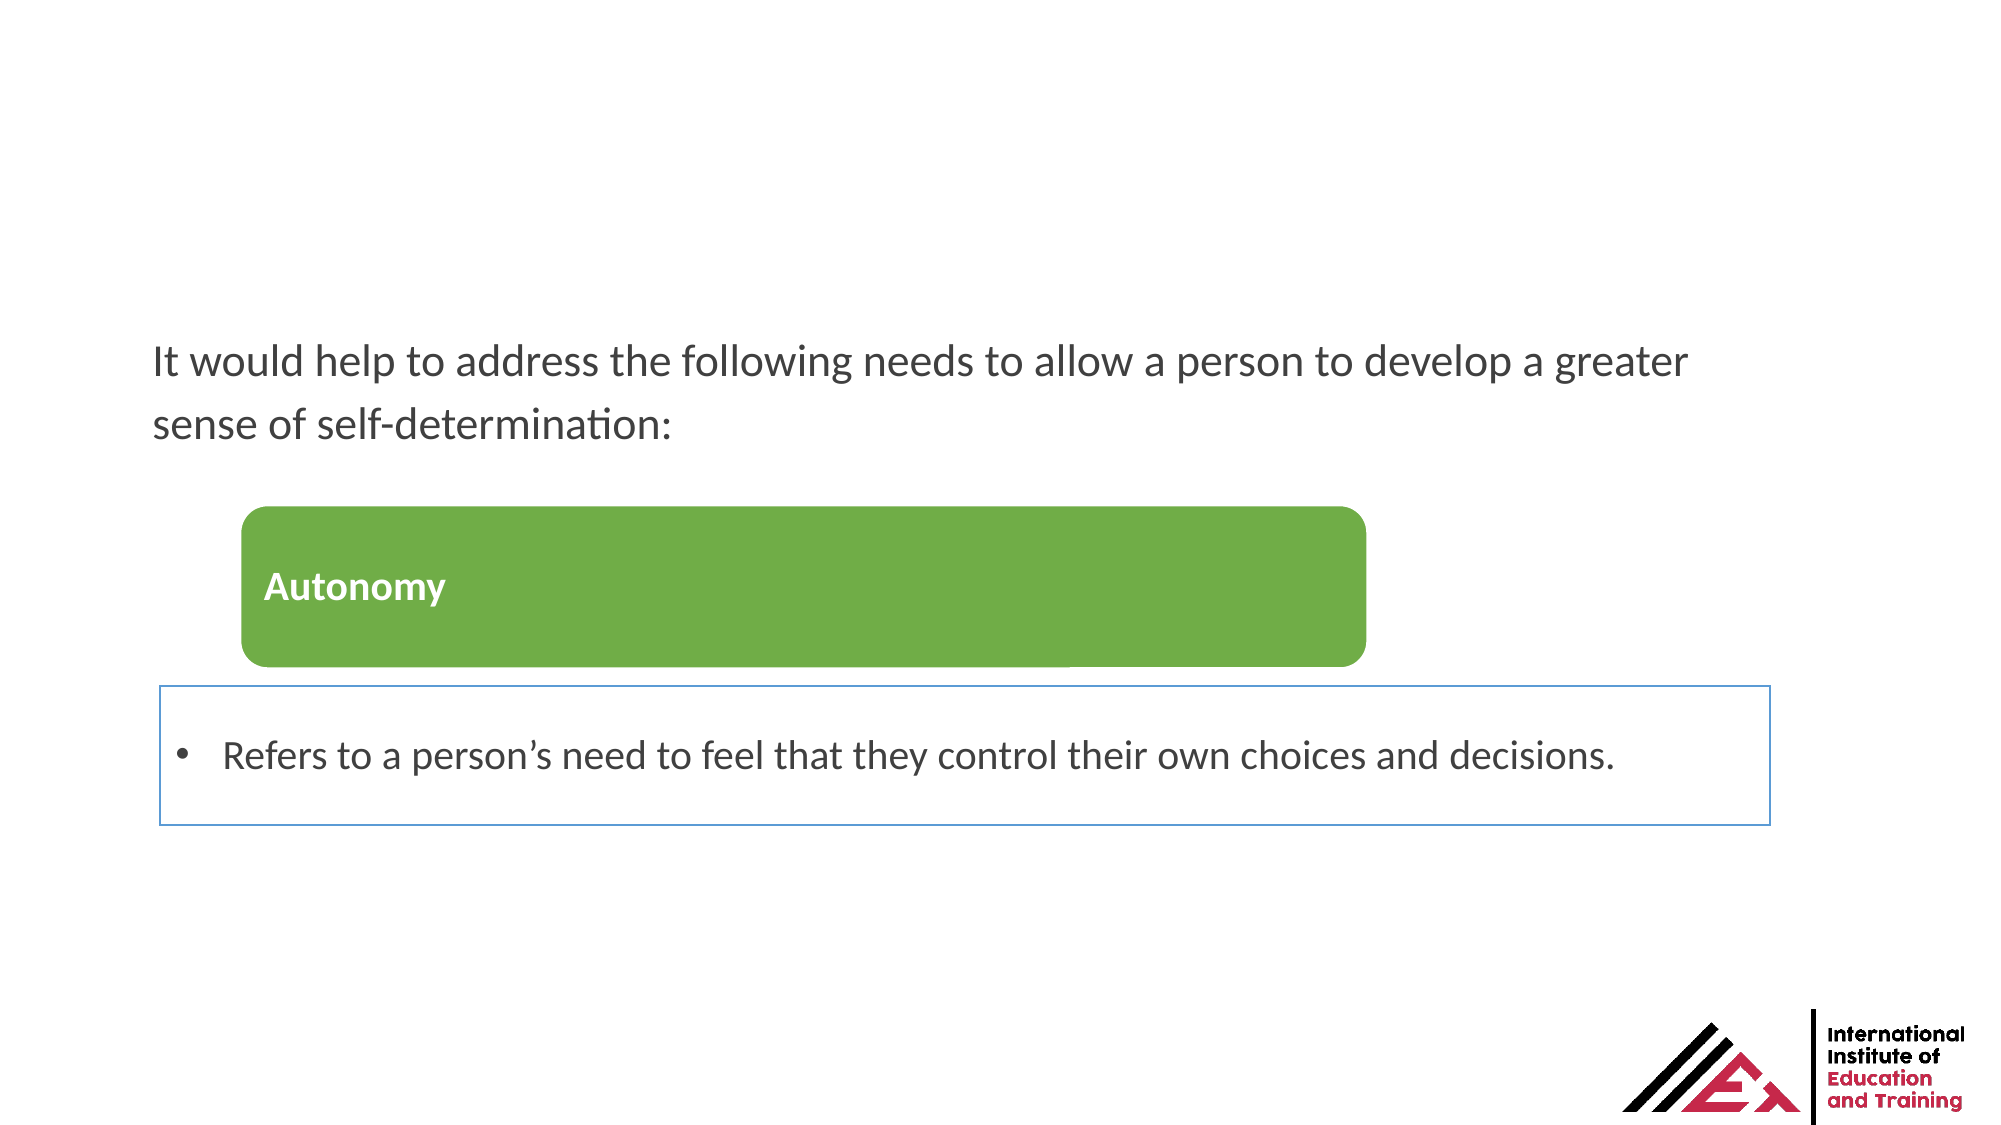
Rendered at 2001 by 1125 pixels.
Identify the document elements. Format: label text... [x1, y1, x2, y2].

list It would help to address the following needs to allow a person to develop a greater sense of self-determination: [137, 316, 1793, 1030]
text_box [159, 487, 1770, 826]
picture [1621, 1009, 1964, 1125]
